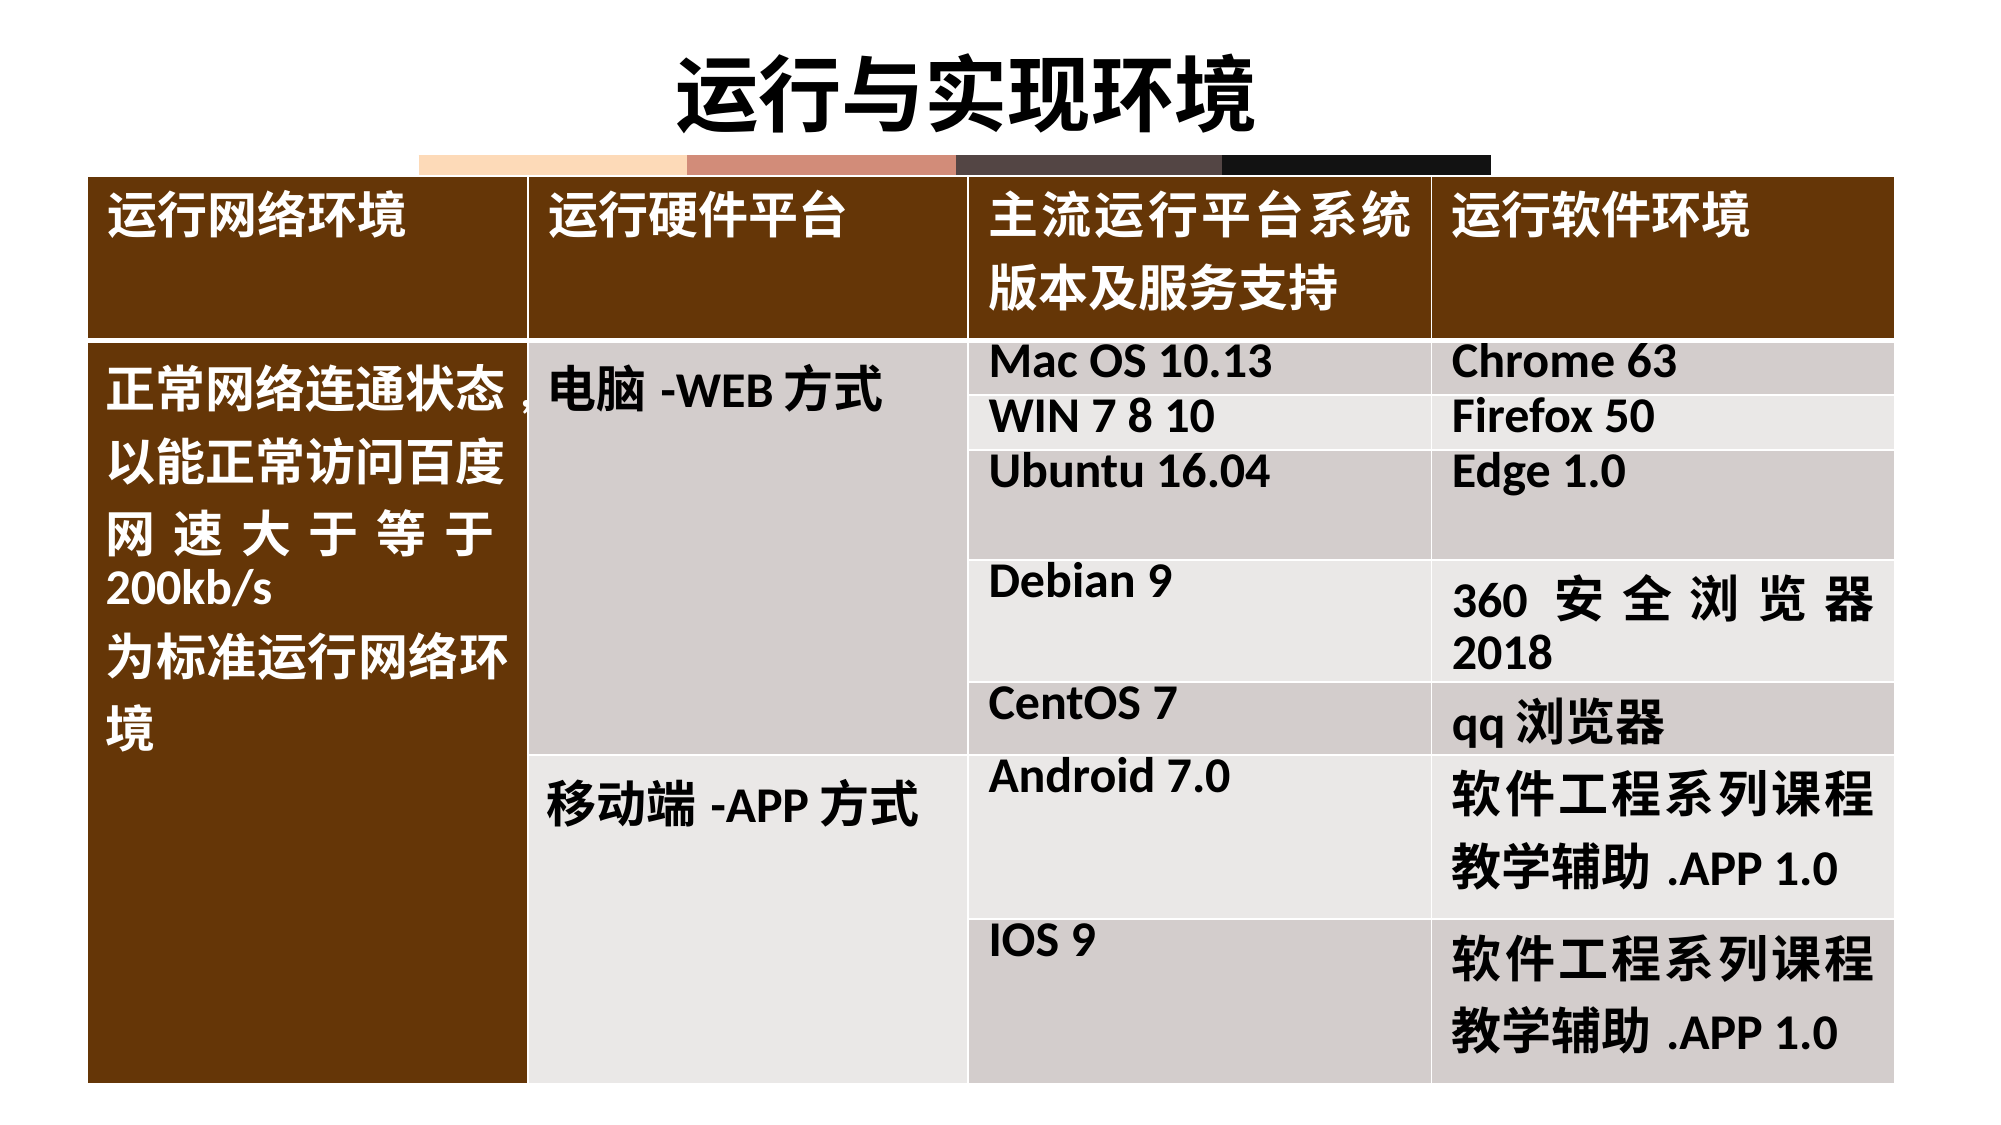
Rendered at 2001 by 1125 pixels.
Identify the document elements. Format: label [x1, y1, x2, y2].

table_cell [1432, 756, 1894, 918]
table_cell [969, 396, 1431, 449]
table_cell [1432, 343, 1894, 394]
table_cell [1432, 451, 1894, 559]
list [660, 46, 1377, 106]
table_cell [1432, 920, 1894, 1083]
table_header [529, 177, 967, 338]
table_cell [969, 343, 1431, 394]
table_header [1432, 177, 1894, 338]
table_cell [1432, 683, 1894, 754]
table_cell [969, 561, 1431, 681]
table_cell [969, 920, 1431, 1083]
table_cell [969, 451, 1431, 559]
table_cell [1432, 396, 1894, 449]
table_header [88, 177, 527, 338]
table_cell [529, 756, 967, 1083]
table_cell [1432, 561, 1894, 681]
table_cell [529, 343, 967, 754]
table_cell [969, 756, 1431, 918]
table_header [969, 177, 1431, 338]
table_cell [969, 683, 1431, 754]
table_cell [88, 343, 527, 1083]
